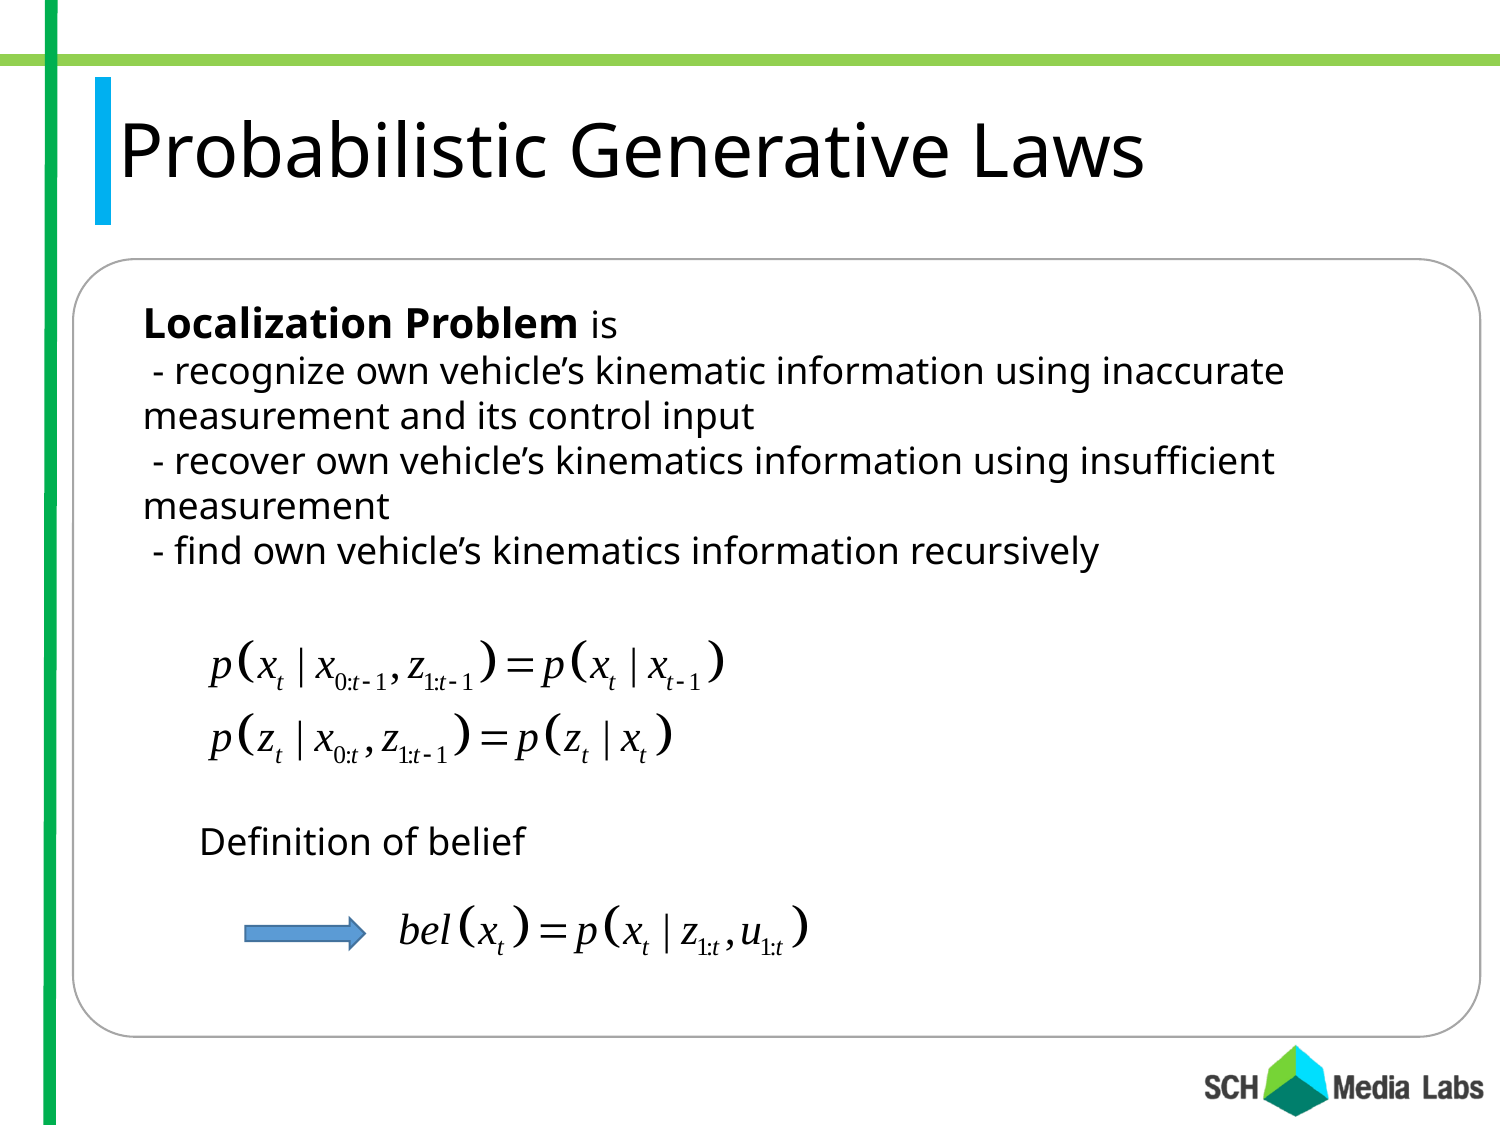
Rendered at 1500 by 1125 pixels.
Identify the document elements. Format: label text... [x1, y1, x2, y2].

text_box Localization Problem is - recognize own vehicle’s kinematic information using inaccurate measurement and its control input - recover own vehicle’s kinematics information using insufficient measurement - find own vehicle’s kinematics information recursively [128, 289, 1442, 580]
title Probabilistic Generative Laws [103, 71, 1397, 236]
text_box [198, 631, 728, 705]
text_box Definition of belief [184, 810, 961, 871]
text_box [198, 704, 677, 778]
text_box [392, 897, 813, 970]
text_box [244, 915, 367, 952]
picture [1186, 1038, 1500, 1125]
